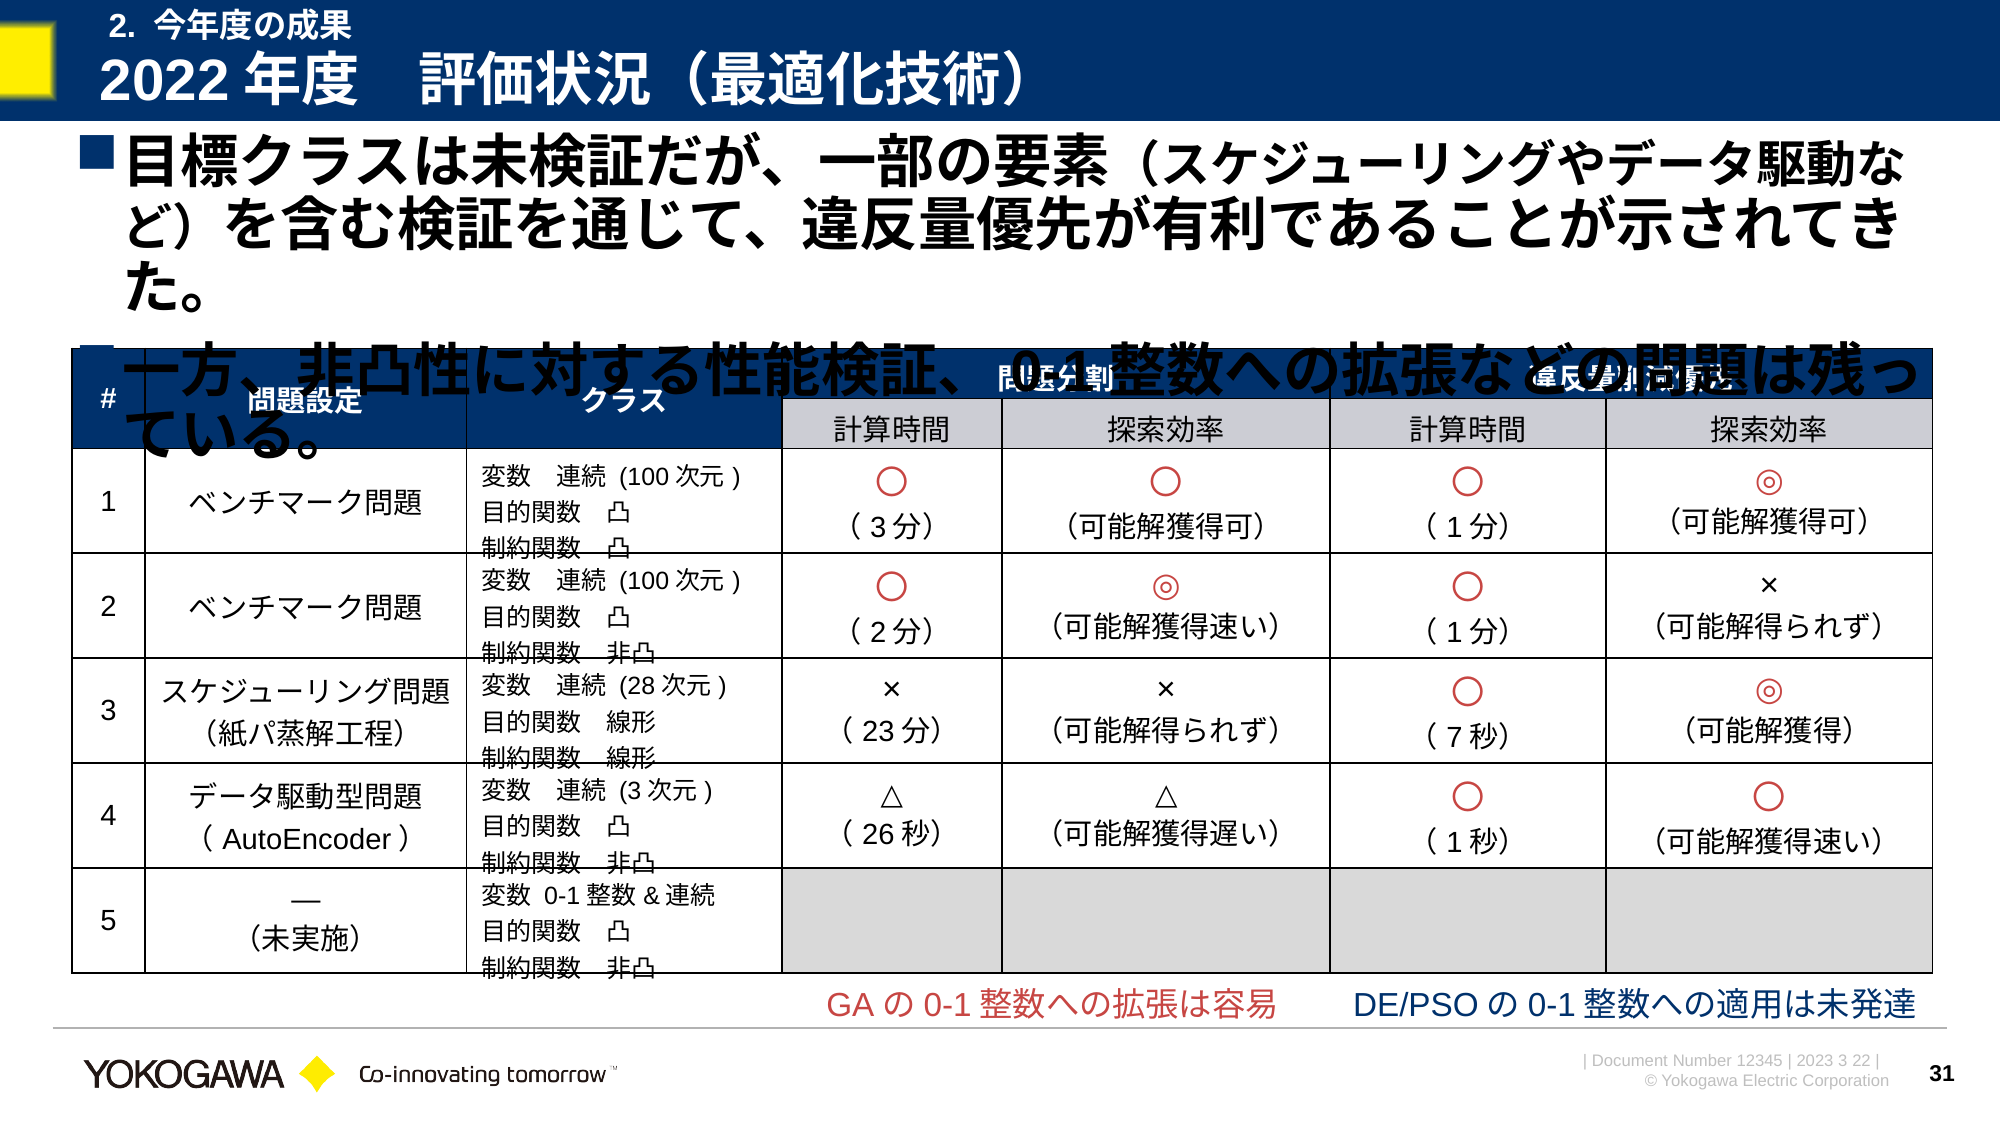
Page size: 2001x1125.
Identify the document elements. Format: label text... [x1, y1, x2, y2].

table_cell 2 [73, 554, 144, 657]
table_cell ◎ （可能解獲得可） [1607, 449, 1932, 552]
table_header # [73, 349, 144, 448]
slide_number 31 [1904, 1042, 1970, 1103]
table_cell 探索効率 [1003, 399, 1329, 448]
text_box 2. 今年度の成果 [93, 0, 836, 52]
picture [0, 6, 69, 115]
table_cell 5 [73, 869, 144, 972]
table_cell データ駆動型問題 （AutoEncoder） [146, 764, 466, 867]
table_header クラス [467, 349, 781, 448]
picture [83, 1055, 617, 1093]
text_box GAの0-1整数への拡張は容易 [754, 975, 1337, 1031]
table_cell 変数 0-1整数&連続 目的関数 凸 制約関数 非凸 [467, 869, 781, 972]
table_cell 〇 （2分） [783, 554, 1001, 657]
table_cell 3 [73, 659, 144, 762]
table_cell 〇 （可能解獲得可） [1003, 449, 1329, 552]
table_cell 探索効率 [1607, 399, 1932, 448]
table_cell × （可能解得られず） [1003, 659, 1329, 762]
title 2022年度 評価状況（最適化技術） [84, 39, 1955, 125]
table_cell ◎ （可能解獲得） [1607, 659, 1932, 762]
table_cell 計算時間 [1331, 399, 1605, 448]
table_cell 〇 （可能解獲得速い） [1607, 764, 1932, 867]
table_cell [1003, 869, 1329, 972]
table_header 問題分割 [783, 349, 1329, 398]
table_cell 〇 （7秒） [1331, 659, 1605, 762]
table_cell スケジューリング問題 （紙パ蒸解工程） [146, 659, 466, 762]
table_cell △ （26秒） [783, 764, 1001, 867]
table_cell [1331, 869, 1605, 972]
text_box DE/PSOの0-1整数への適用は未発達 [1337, 975, 1933, 1031]
table_cell ベンチマーク問題 [146, 554, 466, 657]
table_cell 4 [73, 764, 144, 867]
table_cell [783, 869, 1001, 972]
table_cell 1 [73, 449, 144, 552]
table_cell 計算時間 [783, 399, 1001, 448]
table_cell ― （未実施） [146, 869, 466, 972]
table_cell 〇 （1分） [1331, 554, 1605, 657]
table_cell 変数 連続 (100次元) 目的関数 凸 制約関数 凸 [467, 449, 781, 552]
table_header 問題設定 [146, 349, 466, 448]
table_cell 変数 連続 (3次元) 目的関数 凸 制約関数 非凸 [467, 764, 781, 867]
table_cell ◎ （可能解獲得速い） [1003, 554, 1329, 657]
text_box 目標クラスは未検証だが、一部の要素（スケジューリングやデータ駆動など）を含む検証を通じて、違反量優先が有利であることが示されてきた。 一方、非凸性に対する性能検証、0-1整数への拡張などの問題は残っている。 [60, 124, 1949, 264]
table_cell 〇 （1分） [1331, 449, 1605, 552]
table_cell × （可能解得られず） [1607, 554, 1932, 657]
table_cell × （23分） [783, 659, 1001, 762]
table_cell 変数 連続 (28次元) 目的関数 線形 制約関数 線形 [467, 659, 781, 762]
table_cell 〇 （1秒） [1331, 764, 1605, 867]
table_header 違反量削減優先 [1331, 349, 1932, 398]
table_cell ベンチマーク問題 [146, 449, 466, 552]
table_cell 〇 （3分） [783, 449, 1001, 552]
table_cell [1607, 869, 1932, 972]
table_cell △ （可能解獲得遅い） [1003, 764, 1329, 867]
table_cell 変数 連続 (100次元) 目的関数 凸 制約関数 非凸 [467, 554, 781, 657]
